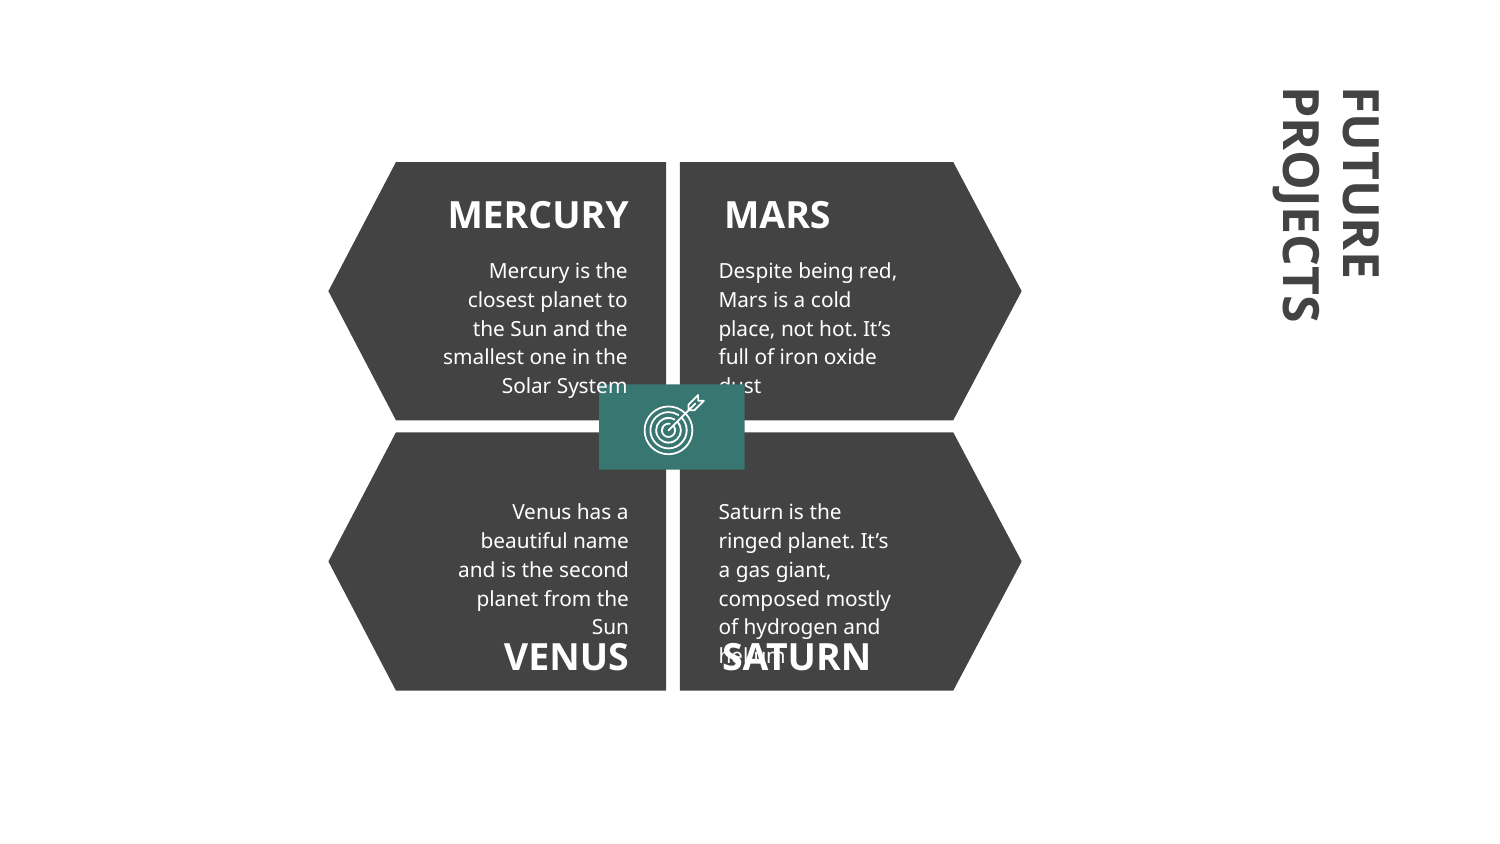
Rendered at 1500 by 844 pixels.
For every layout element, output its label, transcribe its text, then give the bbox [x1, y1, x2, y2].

subtitle Mercury is the closest planet to the Sun and the smallest one in the Solar System [425, 239, 643, 363]
title VENUS [438, 618, 644, 682]
subtitle Saturn is the ringed planet. It’s a gas giant, composed mostly of hydrogen and helium [703, 480, 921, 604]
subtitle Despite being red, Mars is a cold place, not hot. It’s full of iron oxide dust [703, 239, 921, 363]
text_box [679, 432, 1022, 691]
title MARS [709, 175, 915, 239]
title SATURN [707, 618, 913, 682]
text_box [643, 394, 705, 456]
subtitle Venus has a beautiful name and is the second planet from the Sun [426, 480, 644, 604]
text_box [599, 384, 745, 470]
title MERCURY [426, 175, 644, 239]
text_box [328, 432, 667, 691]
text_box [679, 162, 1022, 421]
title FUTURE PROJECTS [1328, 71, 1409, 485]
text_box [328, 162, 667, 421]
